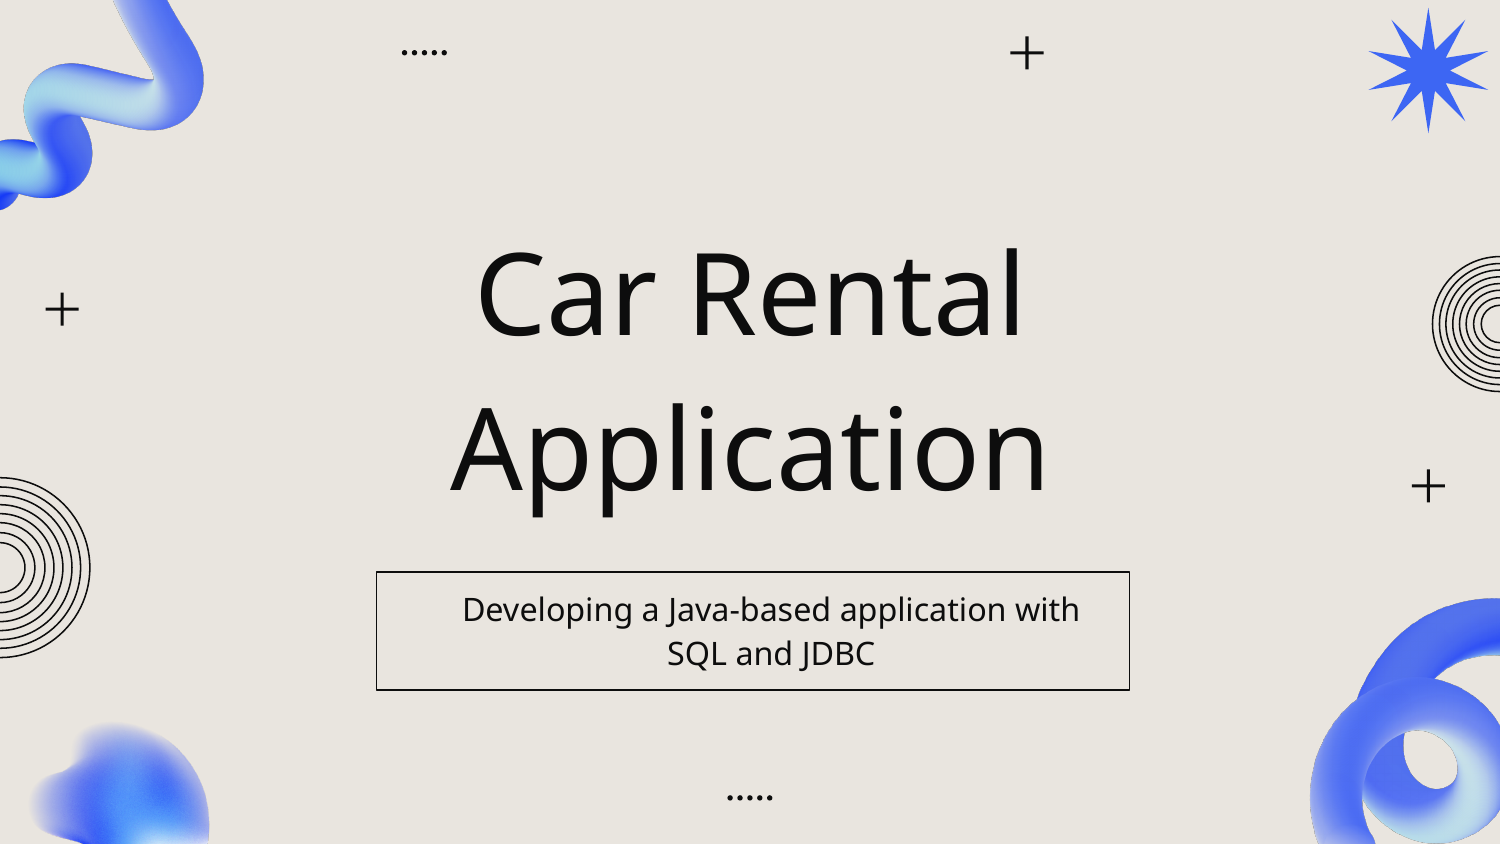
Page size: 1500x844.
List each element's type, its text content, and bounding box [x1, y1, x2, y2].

picture [0, 0, 226, 221]
title Car Rental Application [150, 196, 1352, 539]
picture [1255, 515, 1500, 844]
picture [4, 694, 230, 844]
subtitle Developing a Java-based application with SQL and JDBC [376, 571, 1130, 690]
